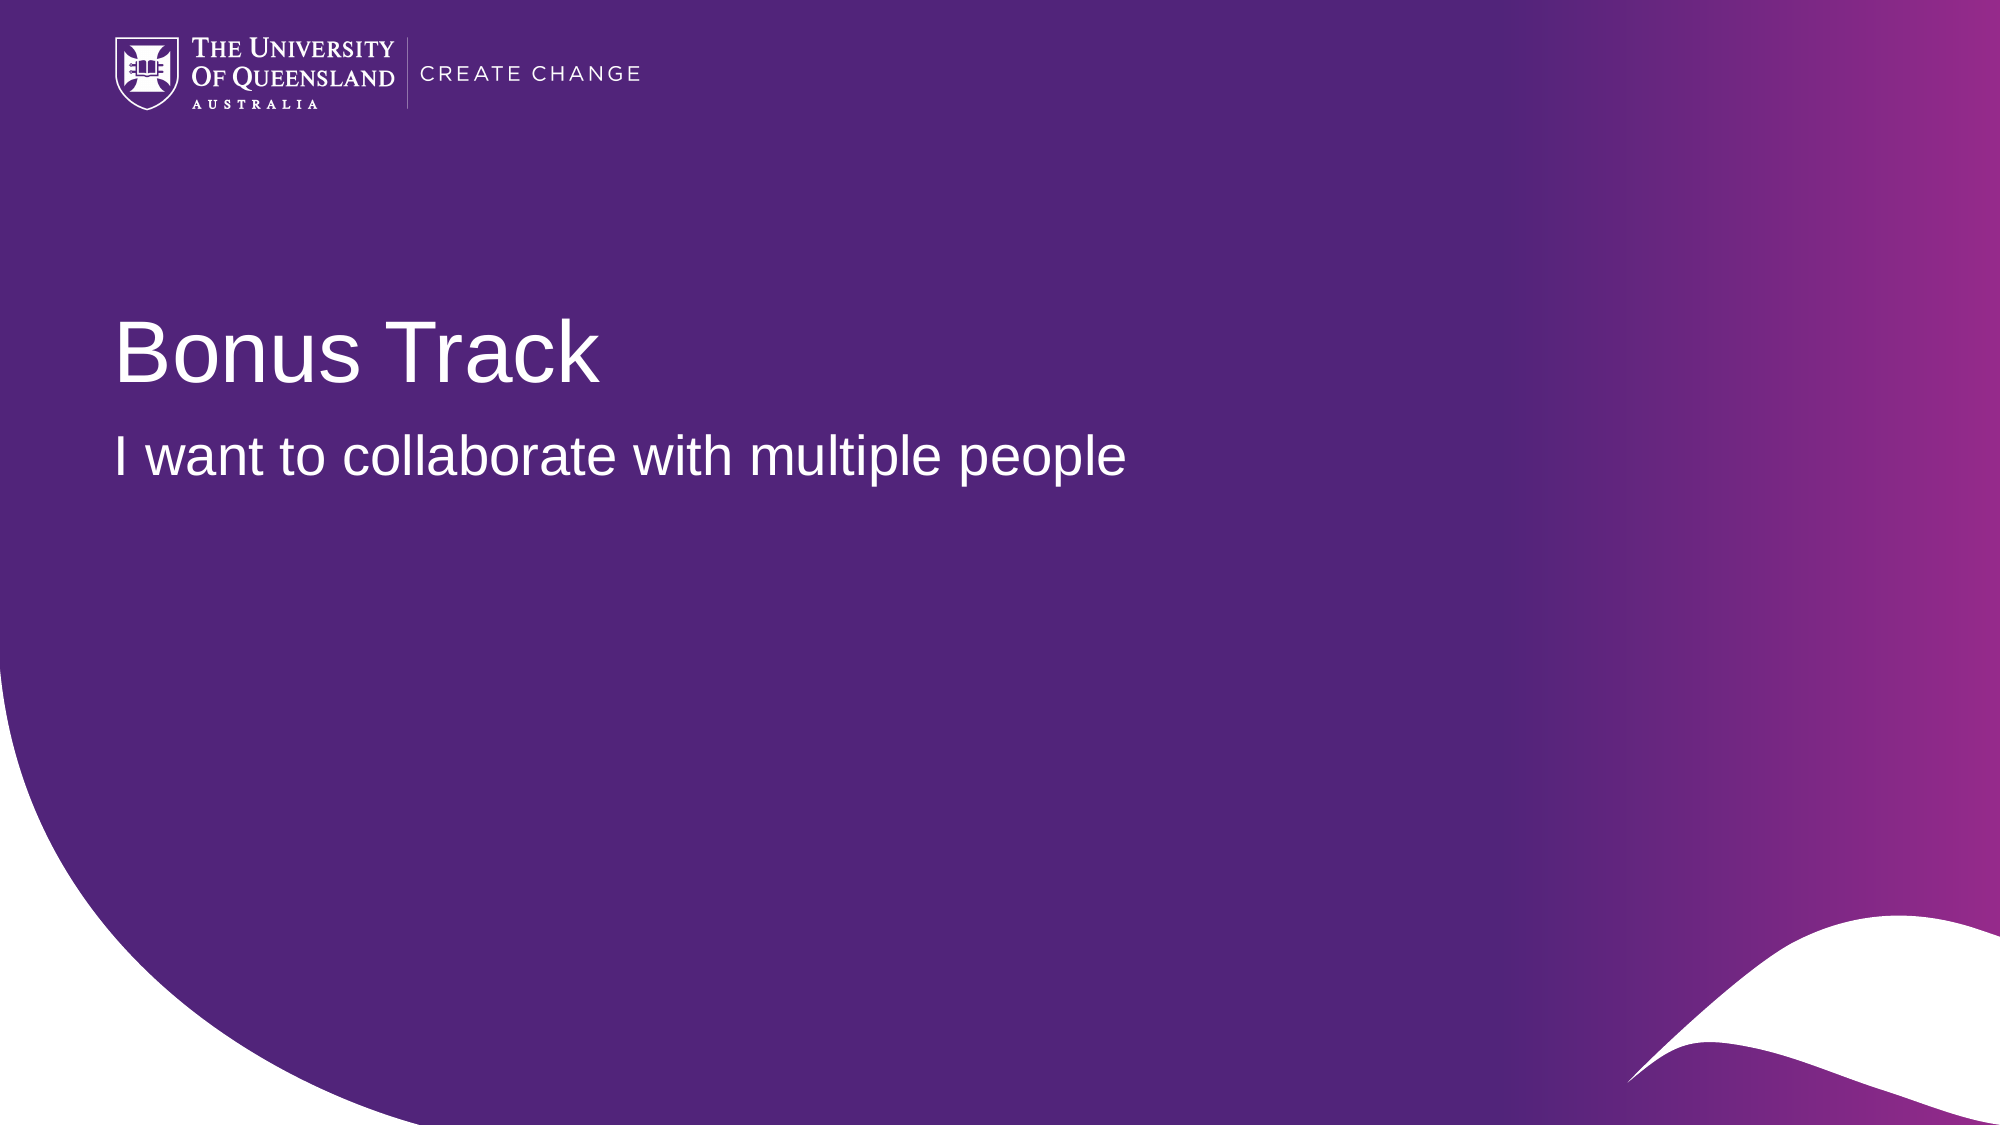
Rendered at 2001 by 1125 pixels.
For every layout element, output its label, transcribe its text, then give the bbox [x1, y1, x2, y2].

list I want to collaborate with multiple people [114, 418, 1877, 858]
title Bonus Track [114, 187, 1876, 401]
picture [114, 34, 640, 112]
